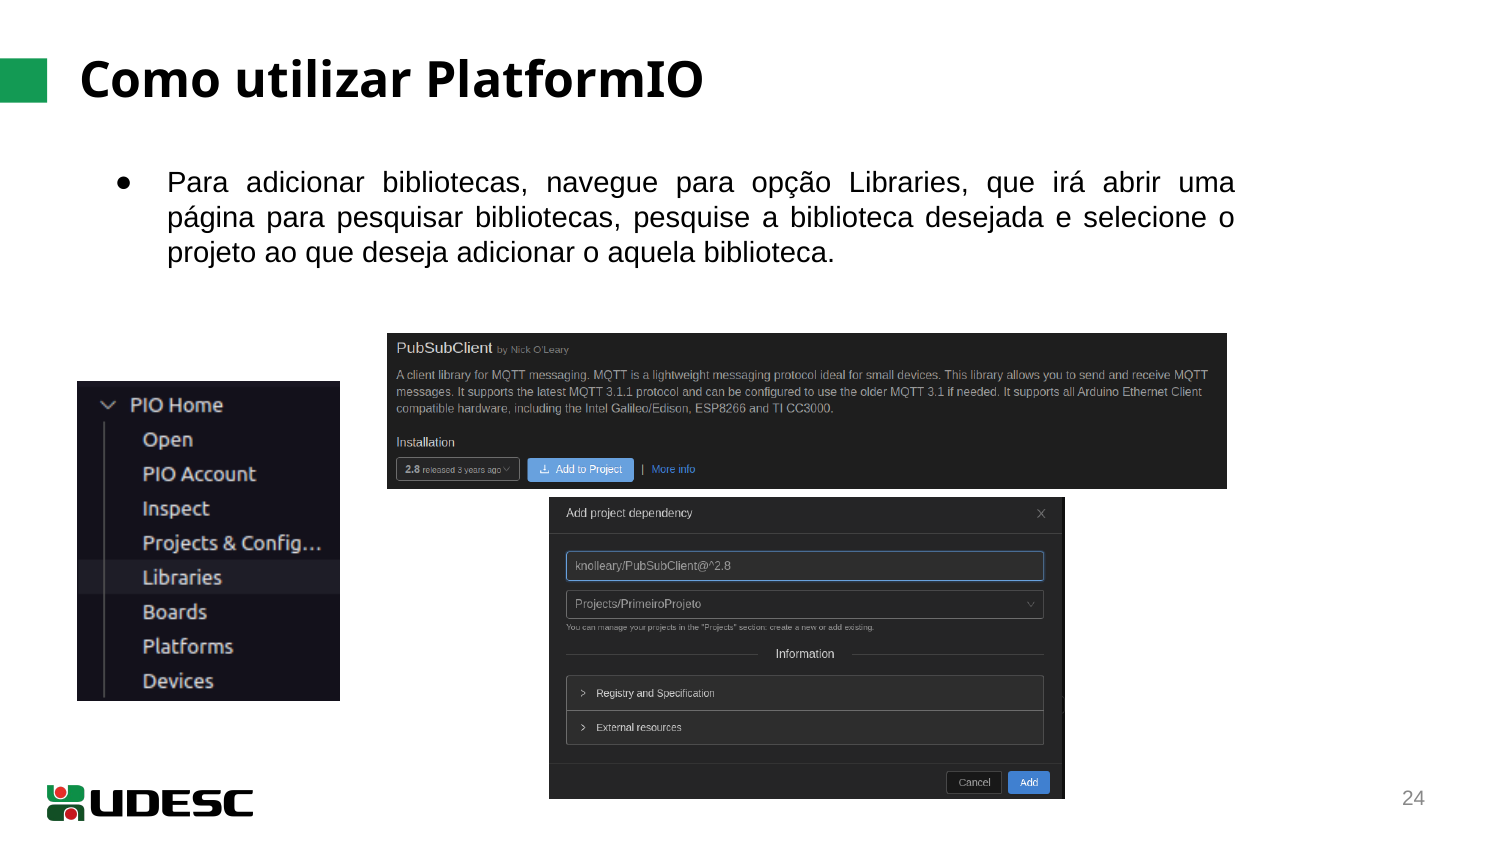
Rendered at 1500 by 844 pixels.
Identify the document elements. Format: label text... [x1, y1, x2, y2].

picture [549, 496, 1065, 799]
slide_number ‹#› [1080, 784, 1425, 844]
picture [386, 333, 1227, 490]
text_box Para adicionar bibliotecas, navegue para opção Libraries, que irá abrir uma página para pesquisar bibliotecas, pesquise a biblioteca desejada e selecione o projeto ao que deseja adicionar o aquela biblioteca. [77, 148, 1252, 424]
title Como utilizar PlatformIO [77, 45, 1190, 148]
picture [46, 784, 253, 822]
text_box [0, 58, 48, 103]
picture [76, 381, 340, 701]
